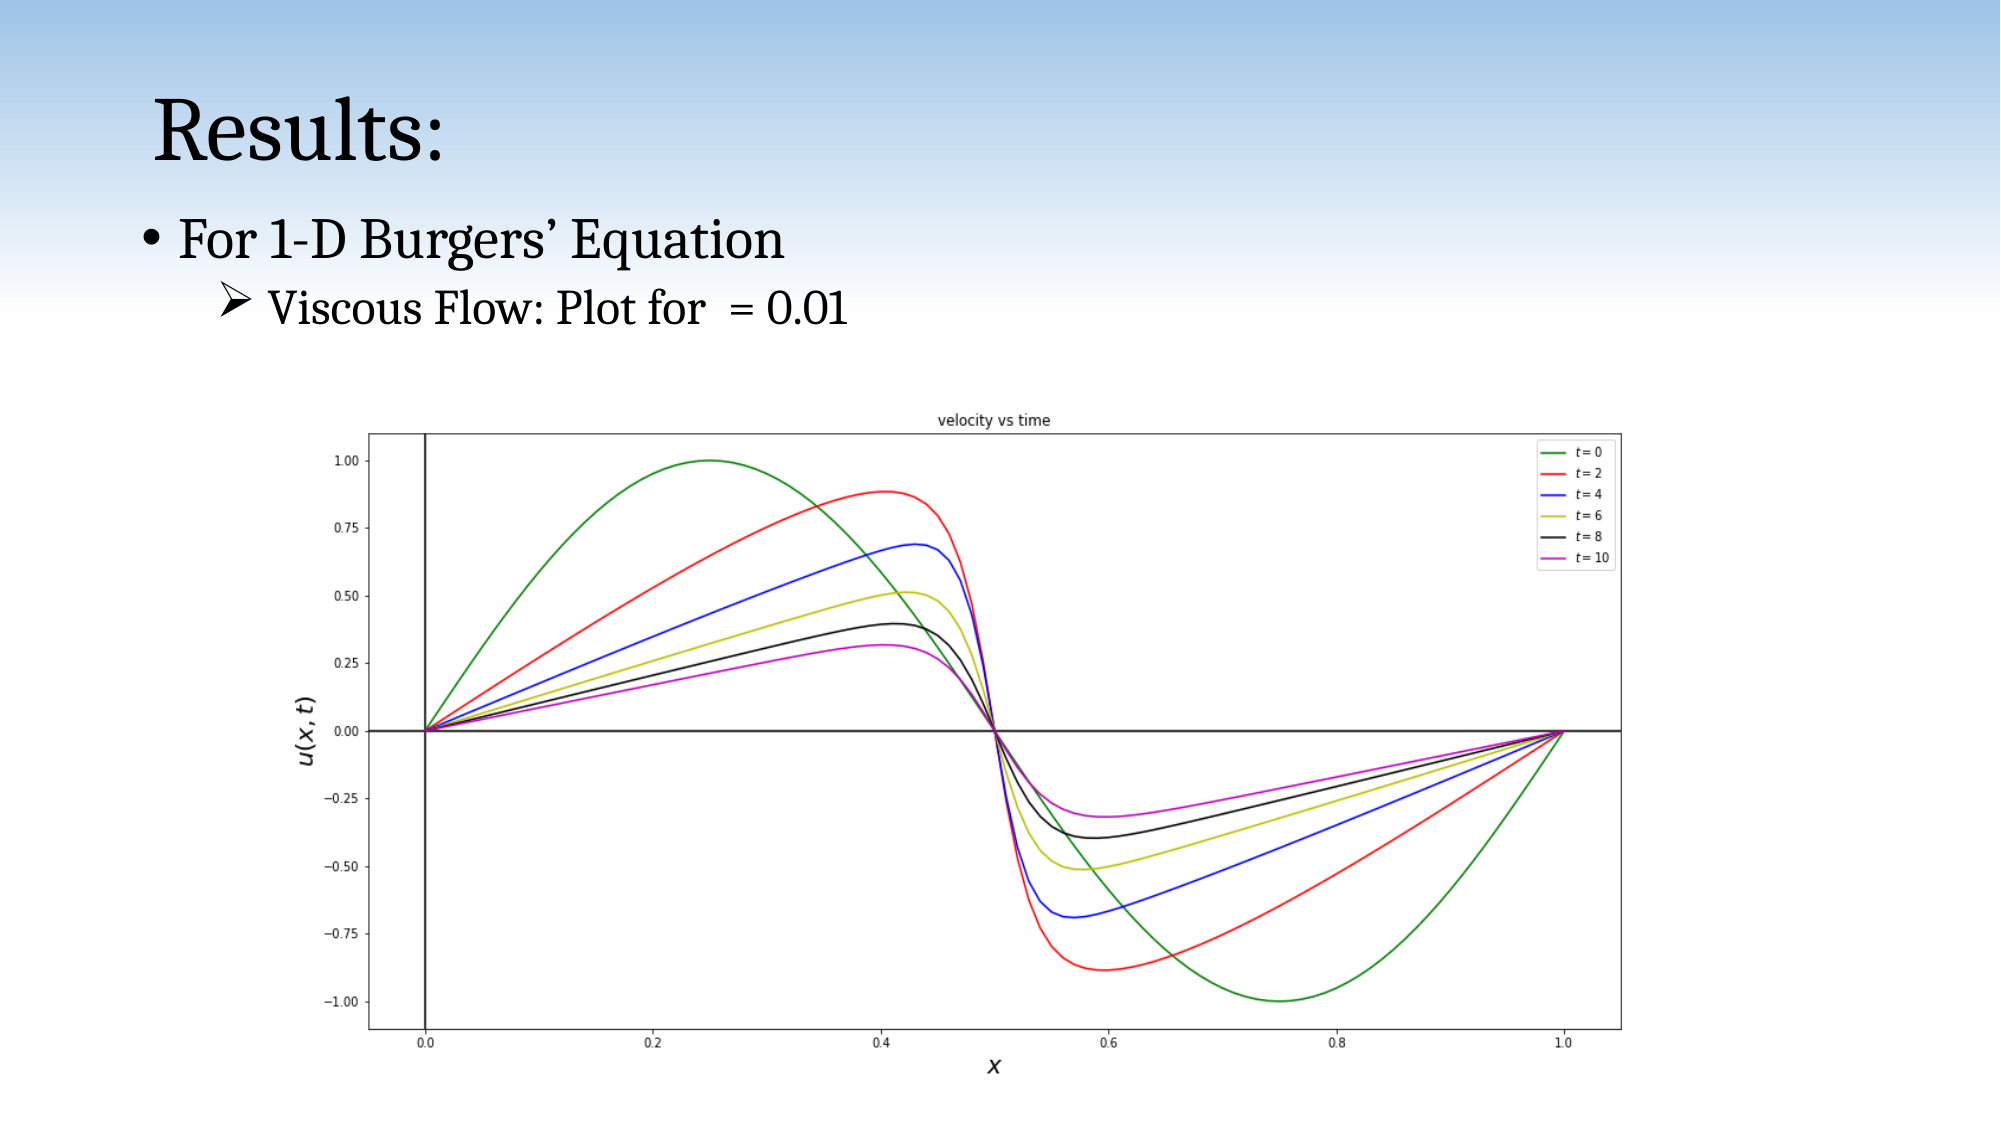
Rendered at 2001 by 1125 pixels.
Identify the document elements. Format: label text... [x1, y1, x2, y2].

title Results: [137, 22, 1863, 240]
picture [166, 339, 1783, 1125]
